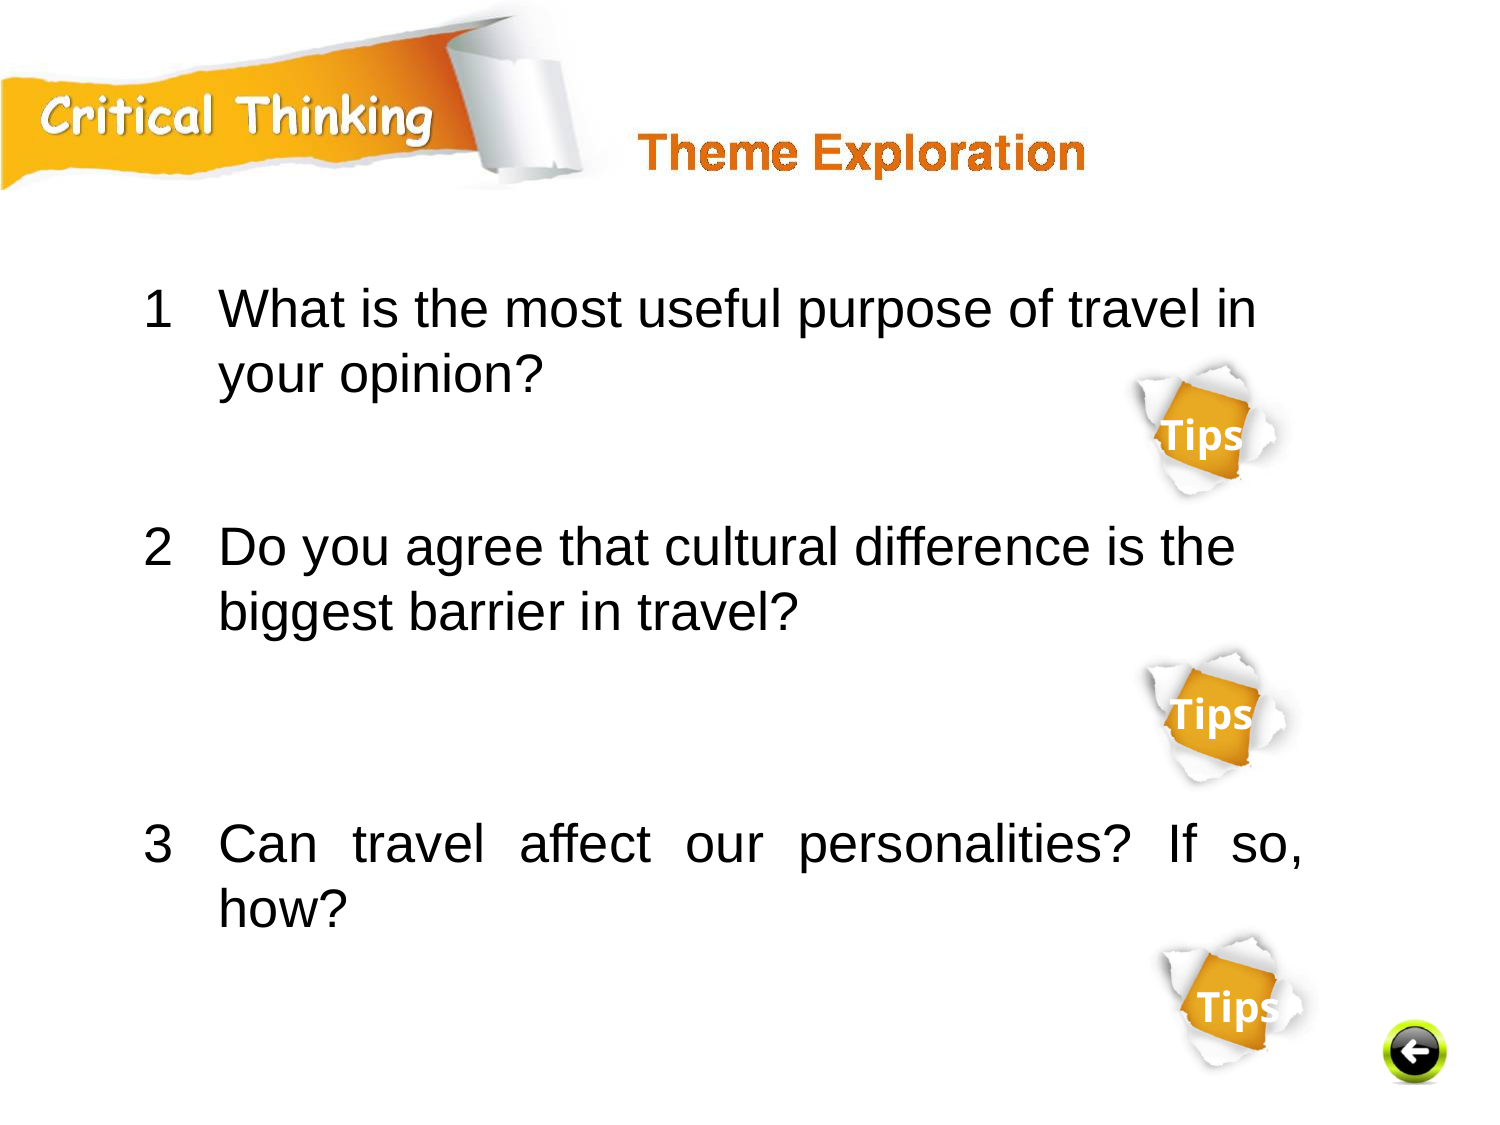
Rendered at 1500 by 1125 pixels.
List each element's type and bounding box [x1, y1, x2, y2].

picture [1377, 1013, 1450, 1090]
text_box [128, 265, 1348, 1079]
picture [0, 0, 1184, 192]
